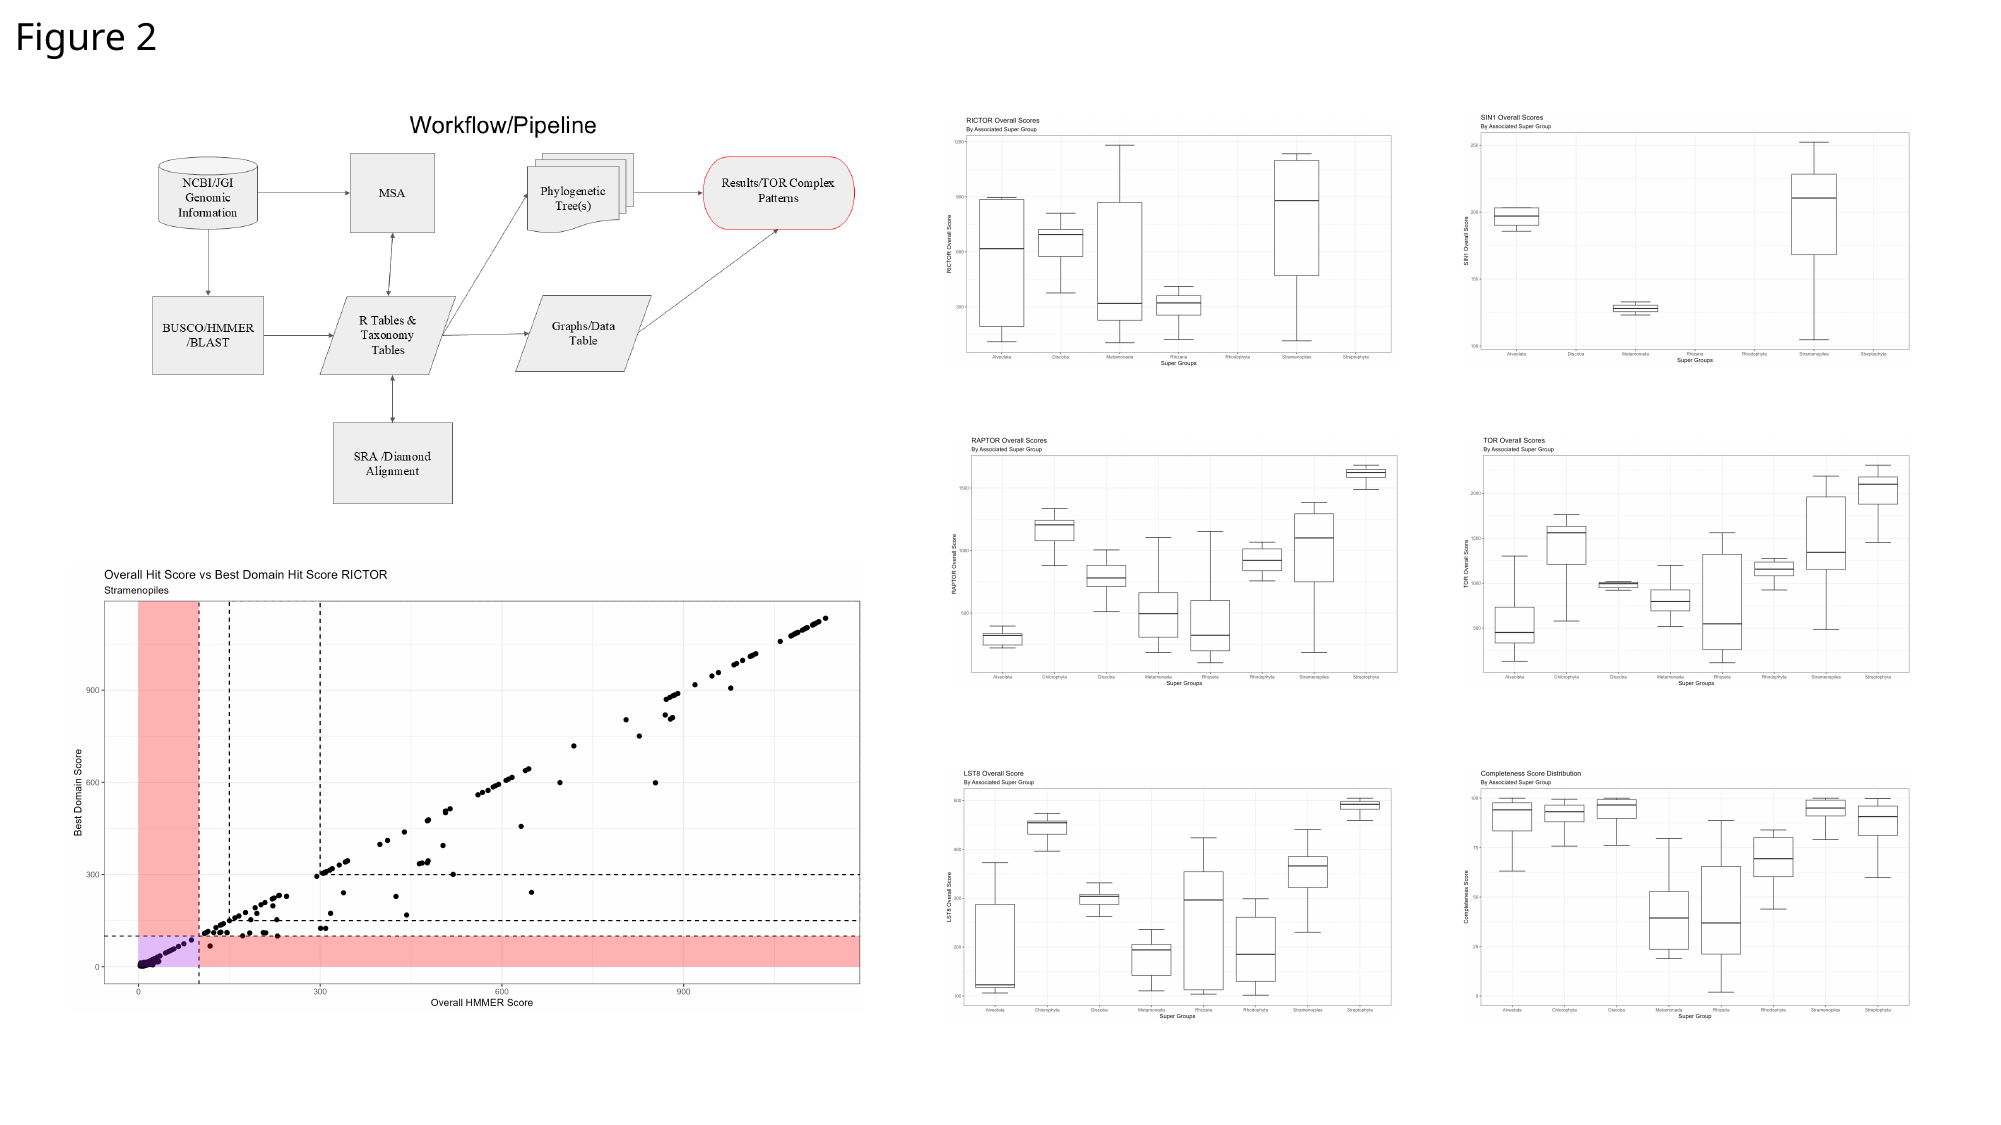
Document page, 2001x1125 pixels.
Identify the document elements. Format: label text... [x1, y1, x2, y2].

picture [948, 435, 1400, 690]
text_box Figure 2 [0, 5, 648, 65]
picture [1460, 768, 1912, 1023]
picture [1460, 435, 1912, 690]
picture [69, 564, 866, 1013]
picture [1460, 112, 1912, 367]
picture [943, 768, 1395, 1023]
picture [98, 65, 908, 521]
picture [943, 115, 1395, 370]
